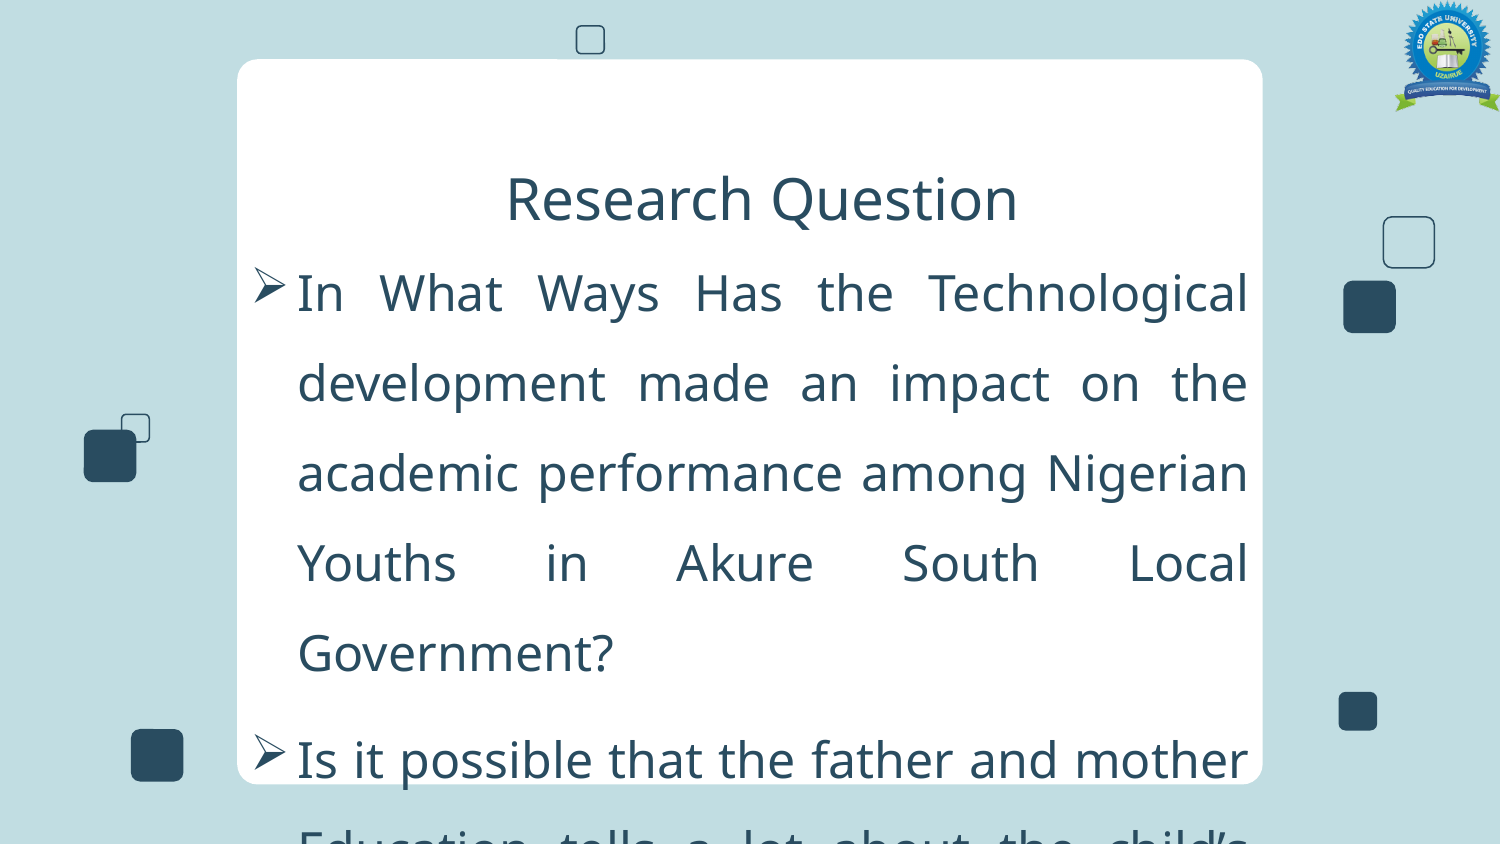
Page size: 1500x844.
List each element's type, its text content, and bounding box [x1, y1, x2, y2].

list Research Question In What Ways Has the Technological development made an impact on the academic performance among Nigerian Youths in Akure South Local Government? Is it possible that the father and mother Education tells a lot about the child’s performance? [235, 111, 1265, 712]
picture [1387, 0, 1500, 112]
